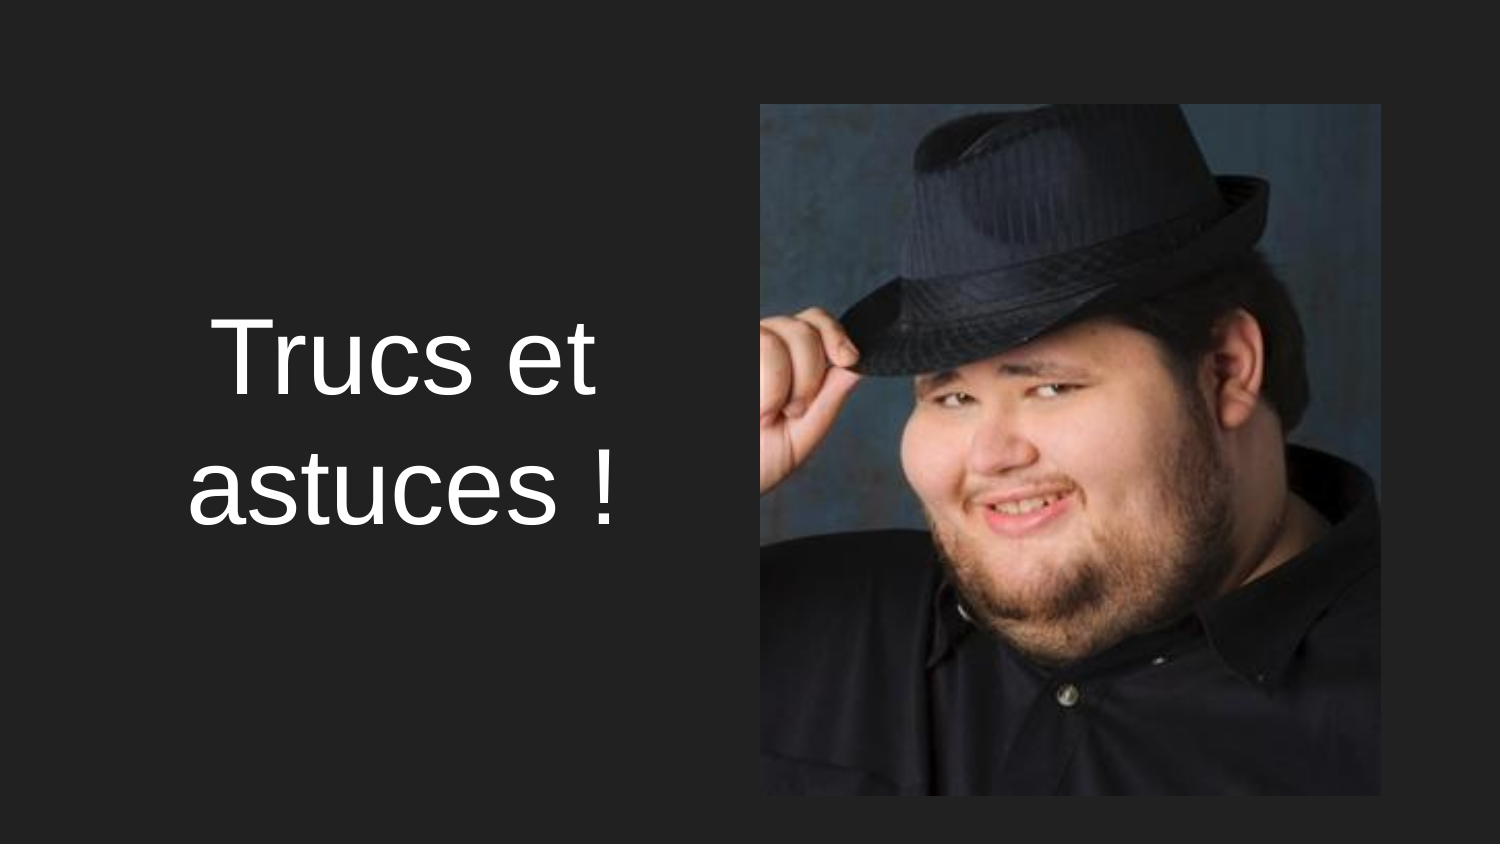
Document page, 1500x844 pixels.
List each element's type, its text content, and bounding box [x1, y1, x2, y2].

text_box Trucs et astuces ! [51, 0, 755, 562]
picture [759, 104, 1381, 796]
